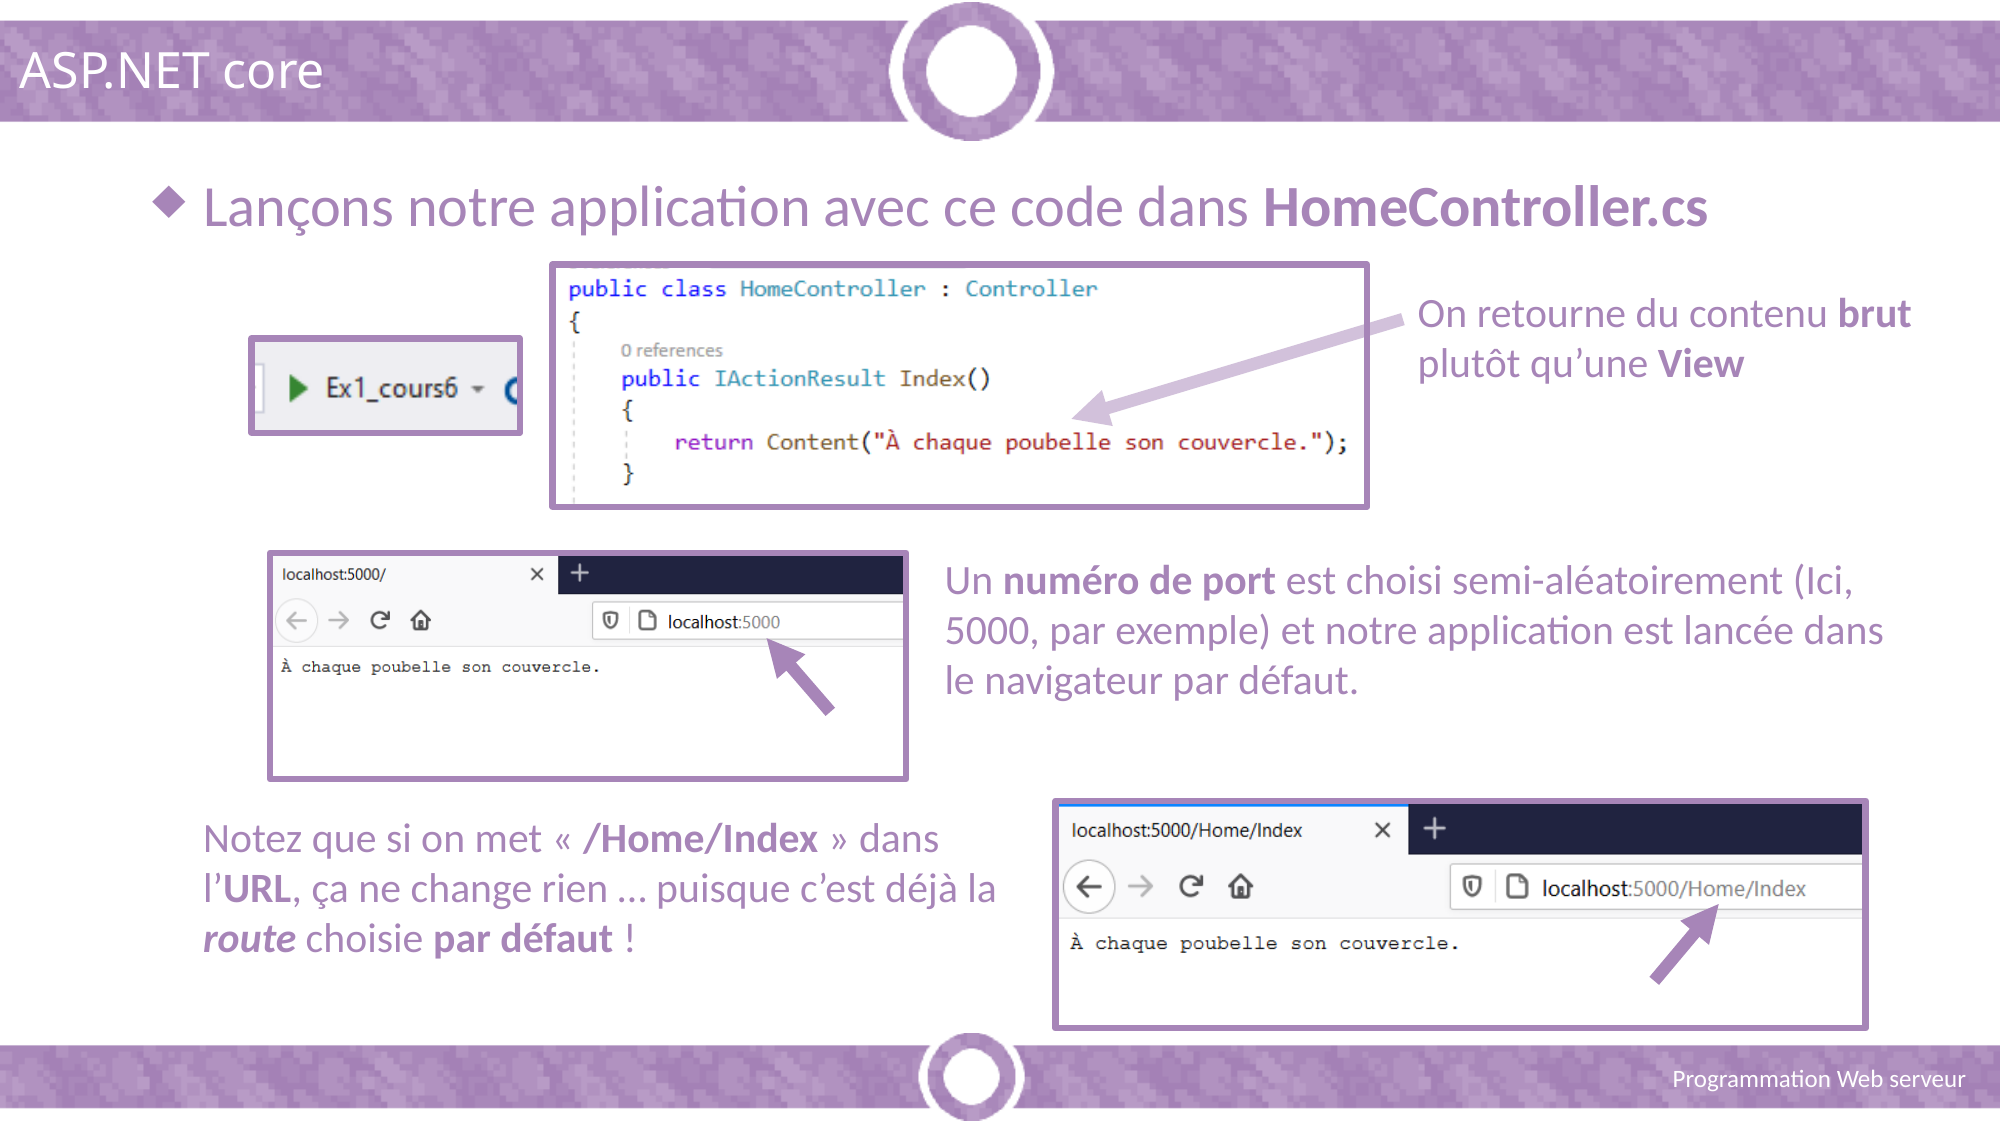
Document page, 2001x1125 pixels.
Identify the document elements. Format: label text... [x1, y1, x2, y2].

text_box Un numéro de port est choisi semi-aléatoirement (Ici, 5000, par exemple) et notre application est lancée dans le navigateur par défaut. [929, 545, 1904, 711]
picture [1058, 803, 1863, 1026]
list Lançons notre application avec ce code dans HomeController.cs [137, 168, 1863, 1014]
picture [0, 2, 2000, 141]
picture [0, 1033, 2000, 1121]
text_box On retourne du contenu brut plutôt qu’une View [1402, 278, 2000, 394]
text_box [766, 638, 831, 712]
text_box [1654, 903, 1719, 981]
picture [254, 341, 517, 430]
picture [555, 267, 1364, 504]
picture [273, 555, 903, 777]
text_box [1071, 319, 1403, 419]
title ASP.NET core [4, 22, 884, 123]
text_box Notez que si on met « /Home/Index » dans l’URL, ça ne change rien … puisque c’est déjà la route choisie par défaut ! [188, 803, 1034, 969]
